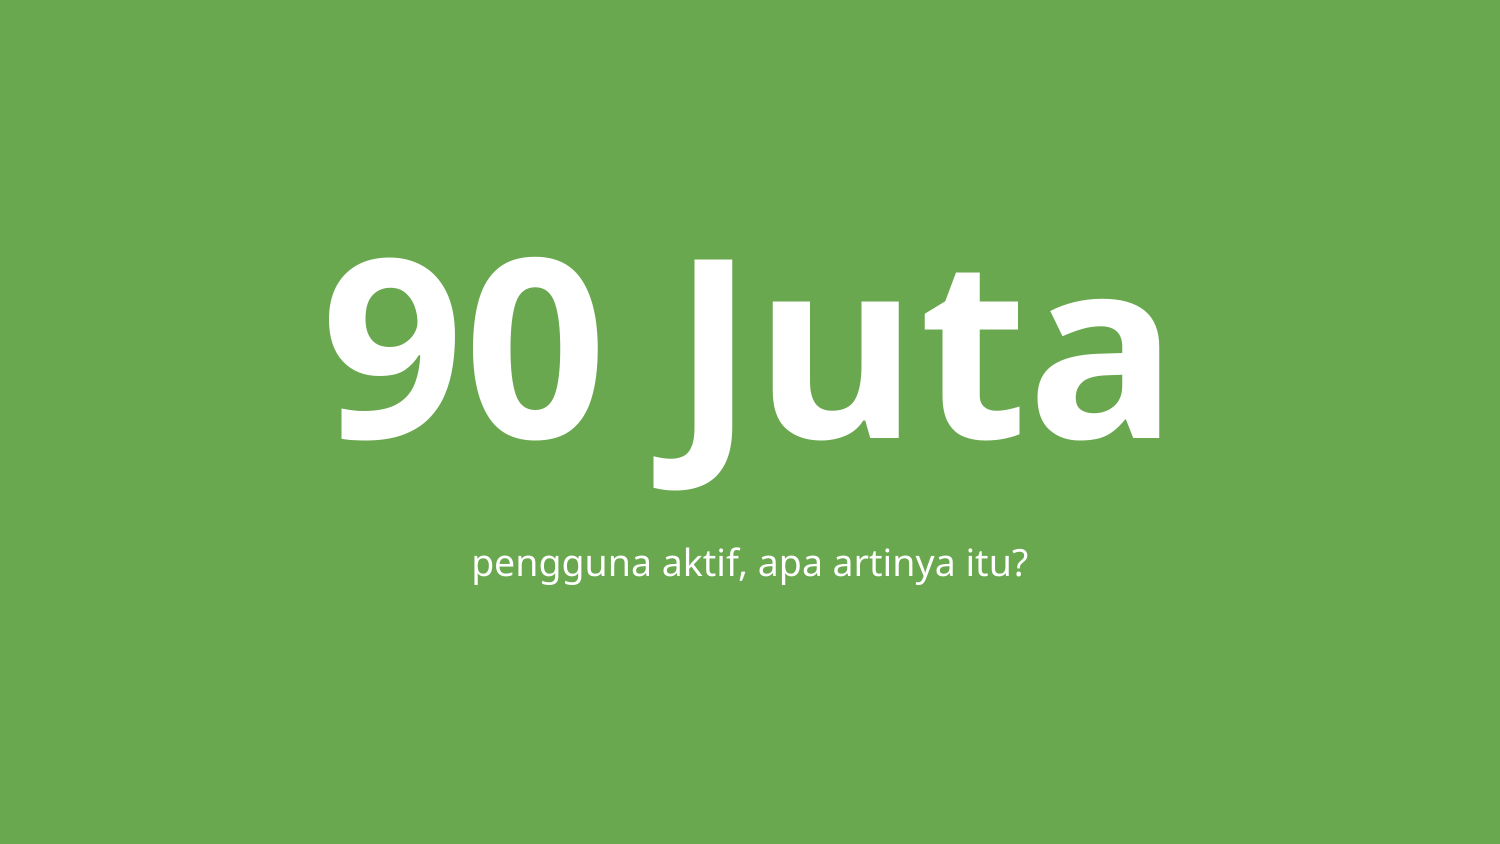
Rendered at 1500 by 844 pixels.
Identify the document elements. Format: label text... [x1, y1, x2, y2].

title 90 Juta [51, 181, 1449, 504]
list pengguna aktif, apa artinya itu? [51, 517, 1449, 731]
